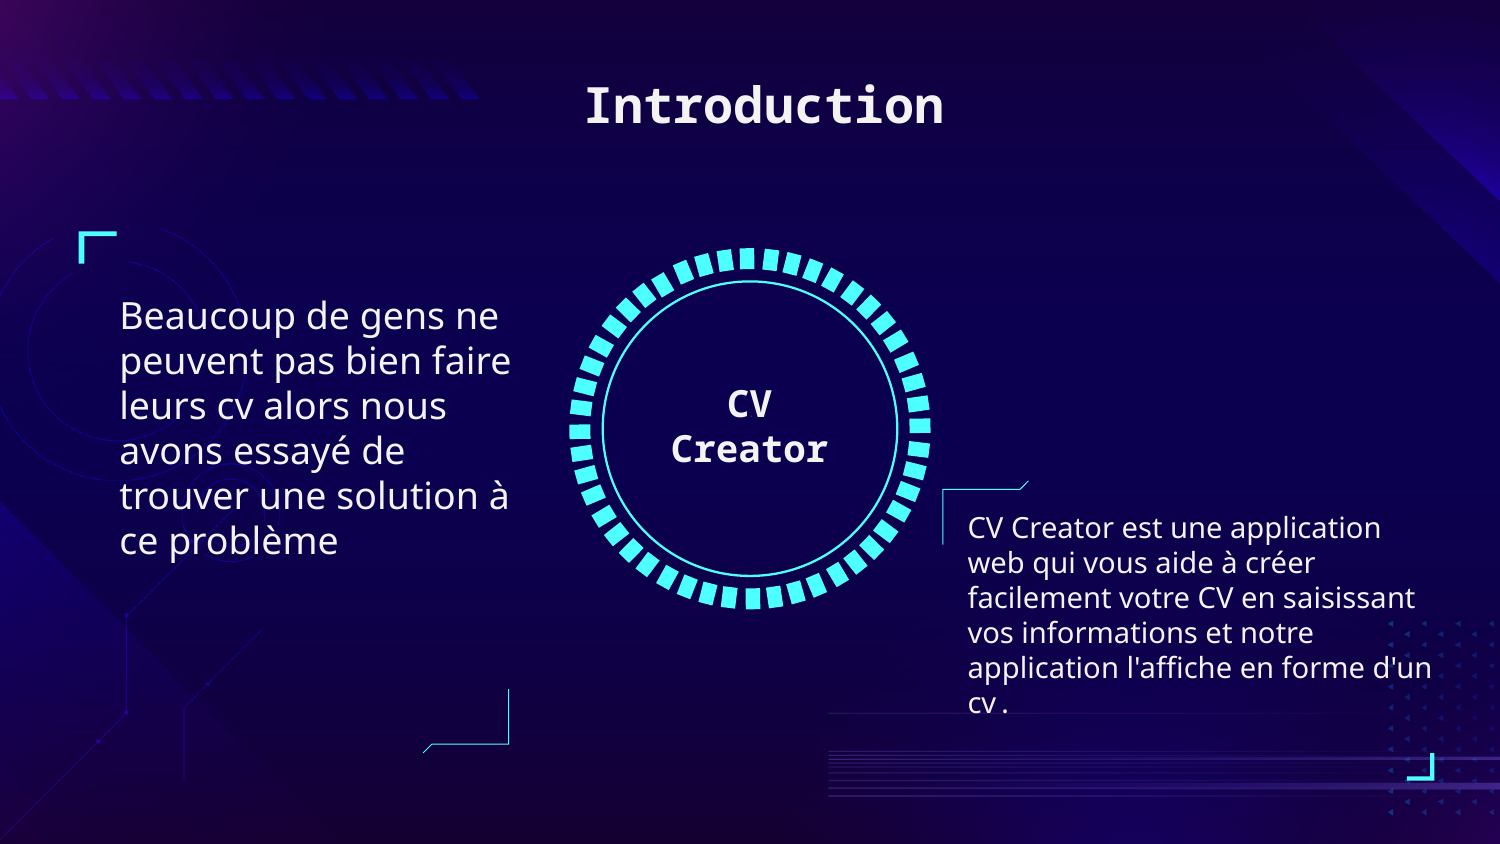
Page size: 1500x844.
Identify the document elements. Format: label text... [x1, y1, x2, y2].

text_box Introduction [254, 66, 1267, 141]
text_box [569, 247, 931, 610]
subtitle Beaucoup de gens ne peuvent pas bien faire leurs cv alors nous avons essayé de trouver une solution à ce problème [104, 277, 529, 465]
text_box [1406, 753, 1435, 781]
text_box [78, 231, 117, 264]
picture [0, 0, 1500, 844]
subtitle CV Creator est une application web qui vous aide à créer facilement votre CV en saisissant vos informations et notre application l'affiche en forme d'un cv. [952, 494, 1459, 719]
